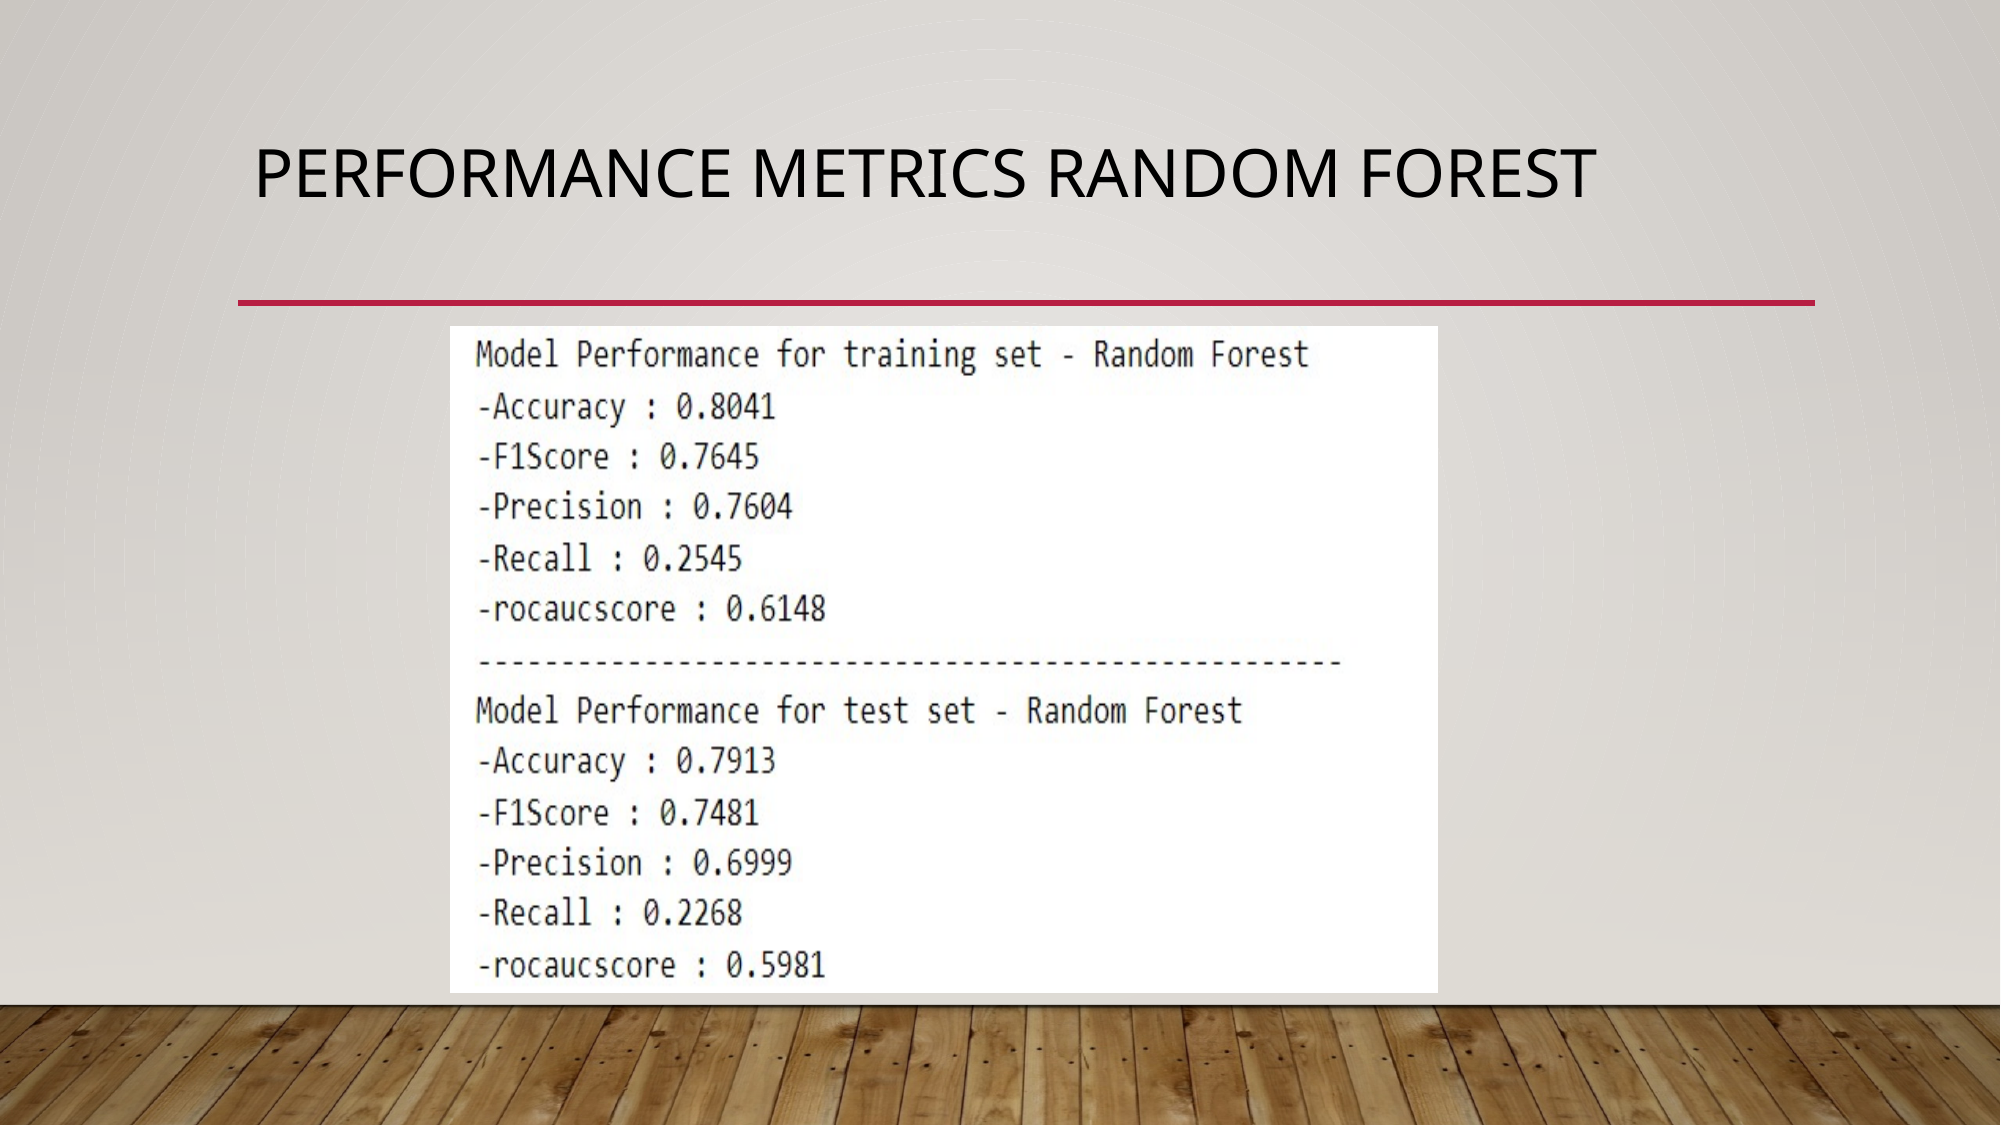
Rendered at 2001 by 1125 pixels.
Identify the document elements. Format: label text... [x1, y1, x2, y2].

picture [0, 1005, 2000, 1125]
title Performance metrics Random Forest [238, 131, 1814, 305]
picture [449, 326, 1438, 994]
